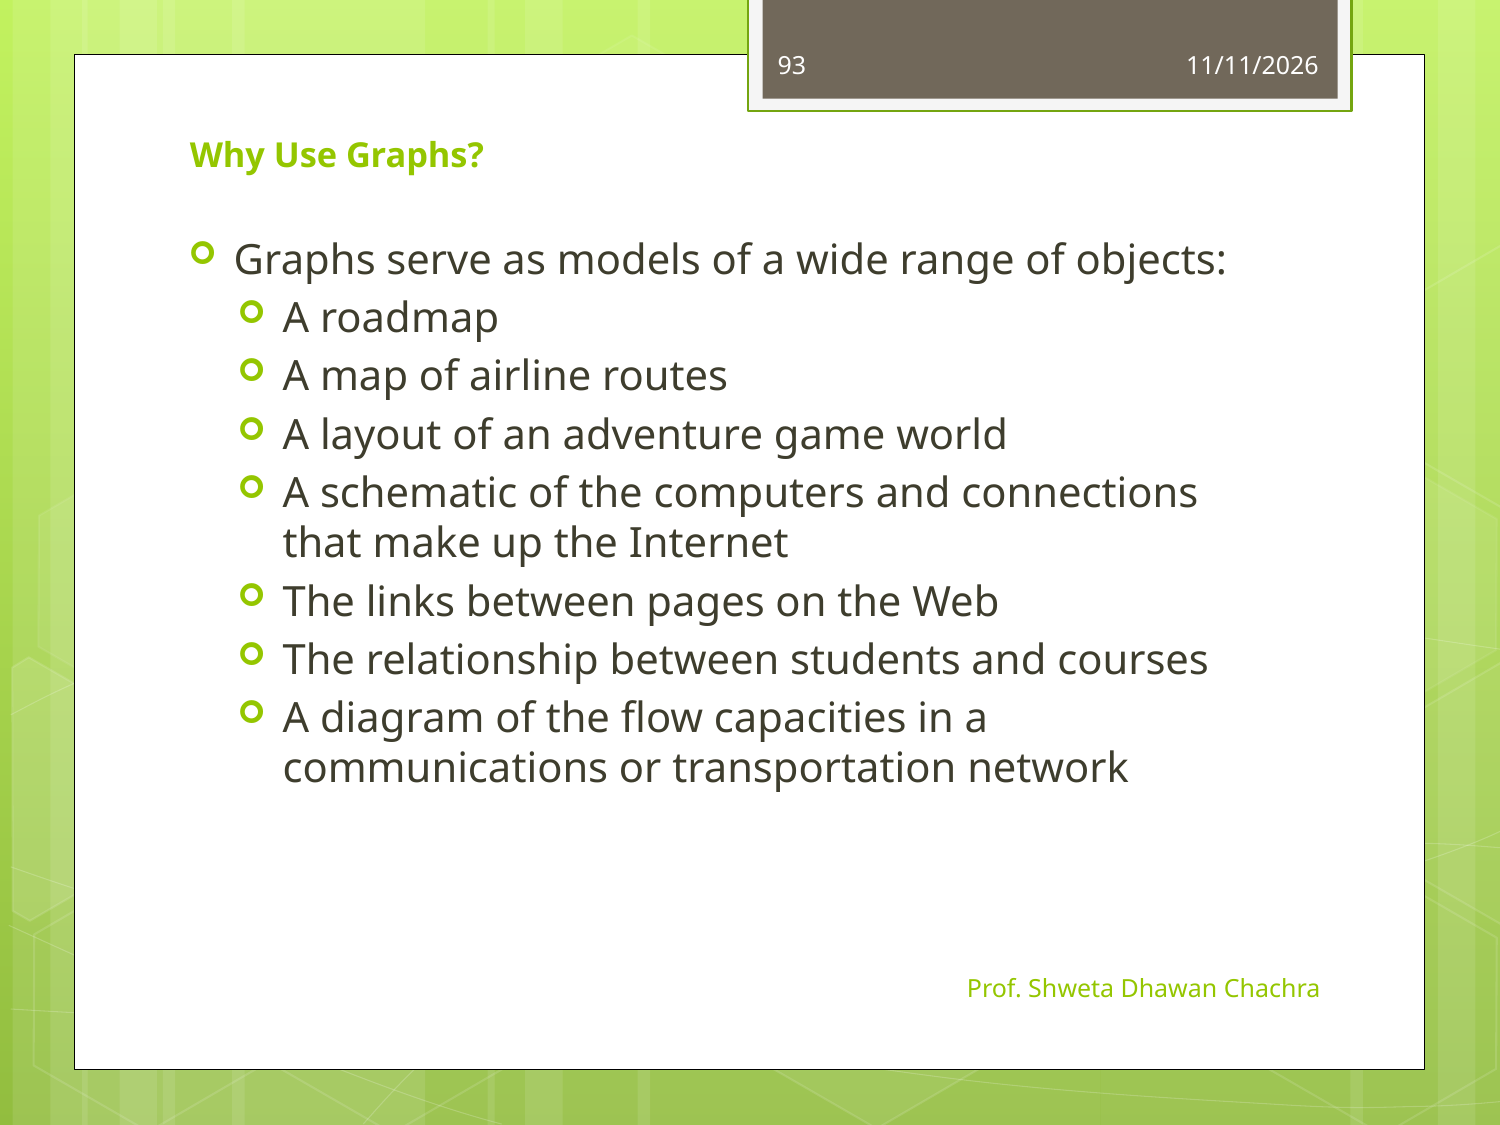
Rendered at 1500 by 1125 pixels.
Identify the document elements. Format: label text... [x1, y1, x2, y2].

footer Prof. Shweta Dhawan Chachra [761, 960, 1336, 1020]
list Graphs serve as models of a wide range of objects: A roadmap A map of airline routes A layout of an adventure game world A schematic of the computers and connections that make up the Internet The links between pages on the Web The relationship between students and courses A diagram of the flow capacities in a communications or transportation network [162, 224, 1275, 801]
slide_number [983, 36, 1334, 97]
slide_number 93 [762, 36, 982, 97]
title Why Use Graphs? [174, 125, 1328, 182]
